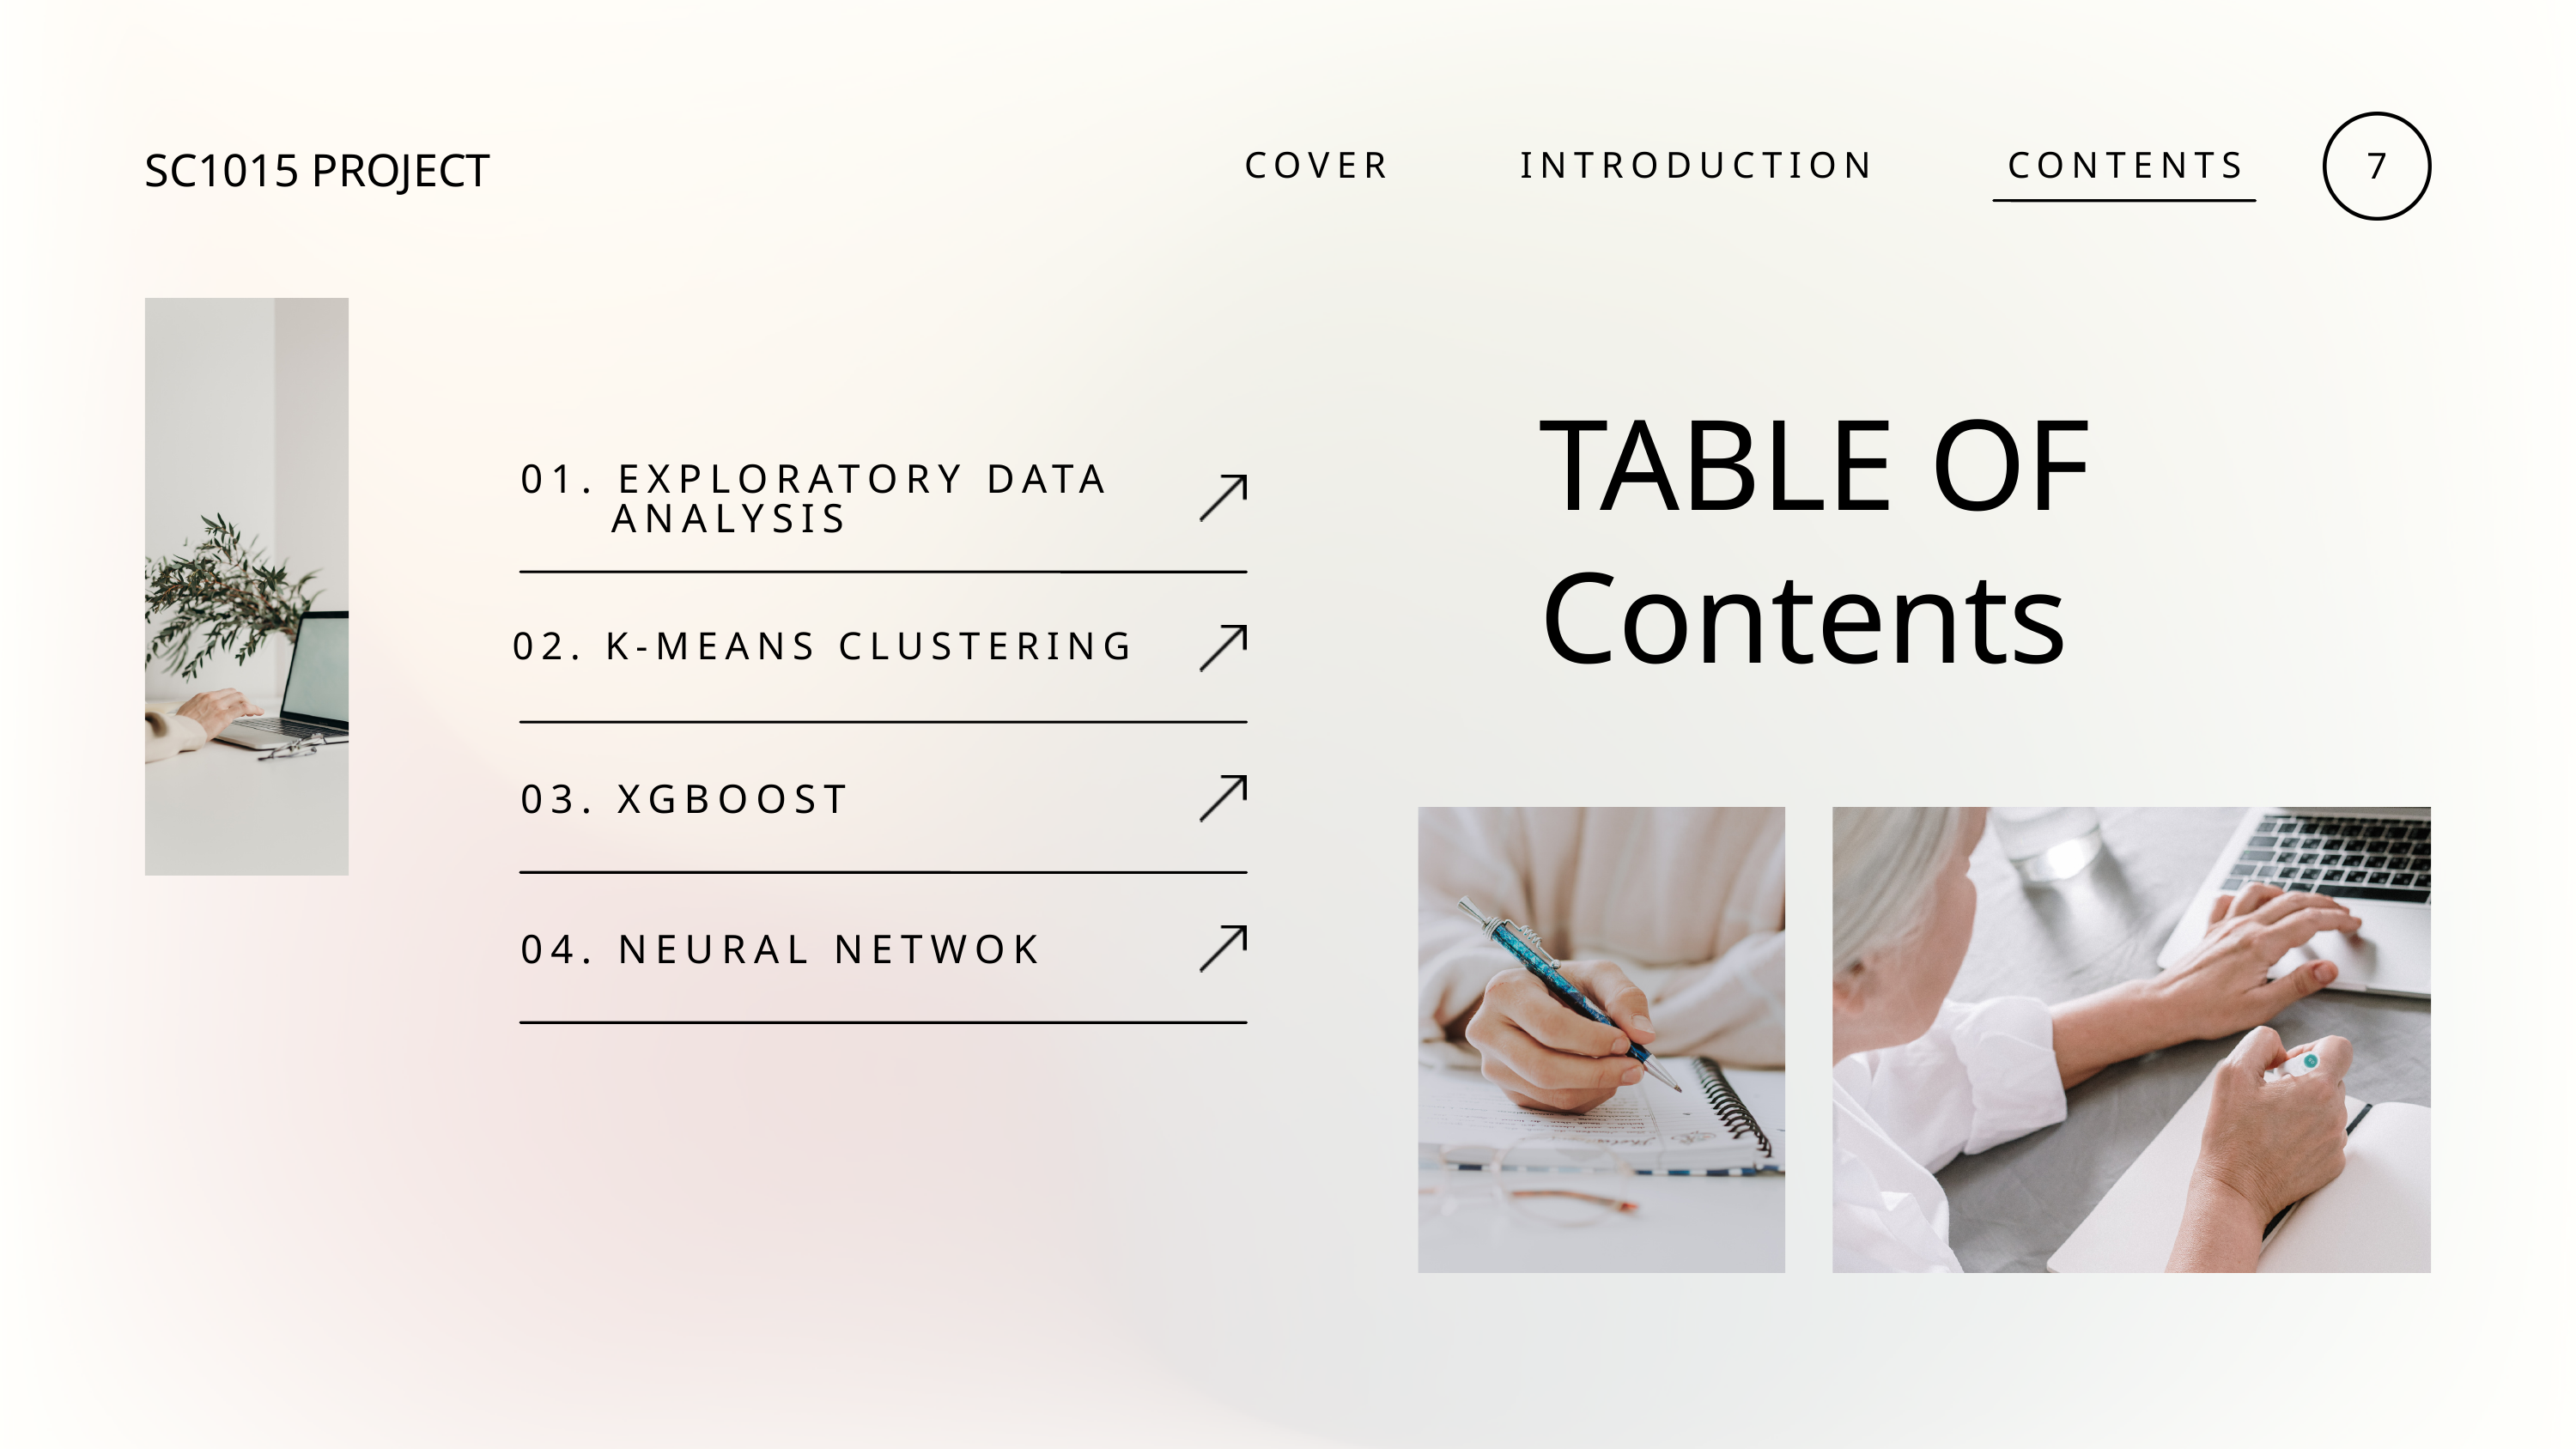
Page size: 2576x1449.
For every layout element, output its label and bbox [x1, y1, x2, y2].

text_box [1418, 806, 1786, 1273]
text_box [1832, 806, 2432, 1273]
picture [0, 0, 2576, 1449]
text_box [144, 298, 349, 876]
